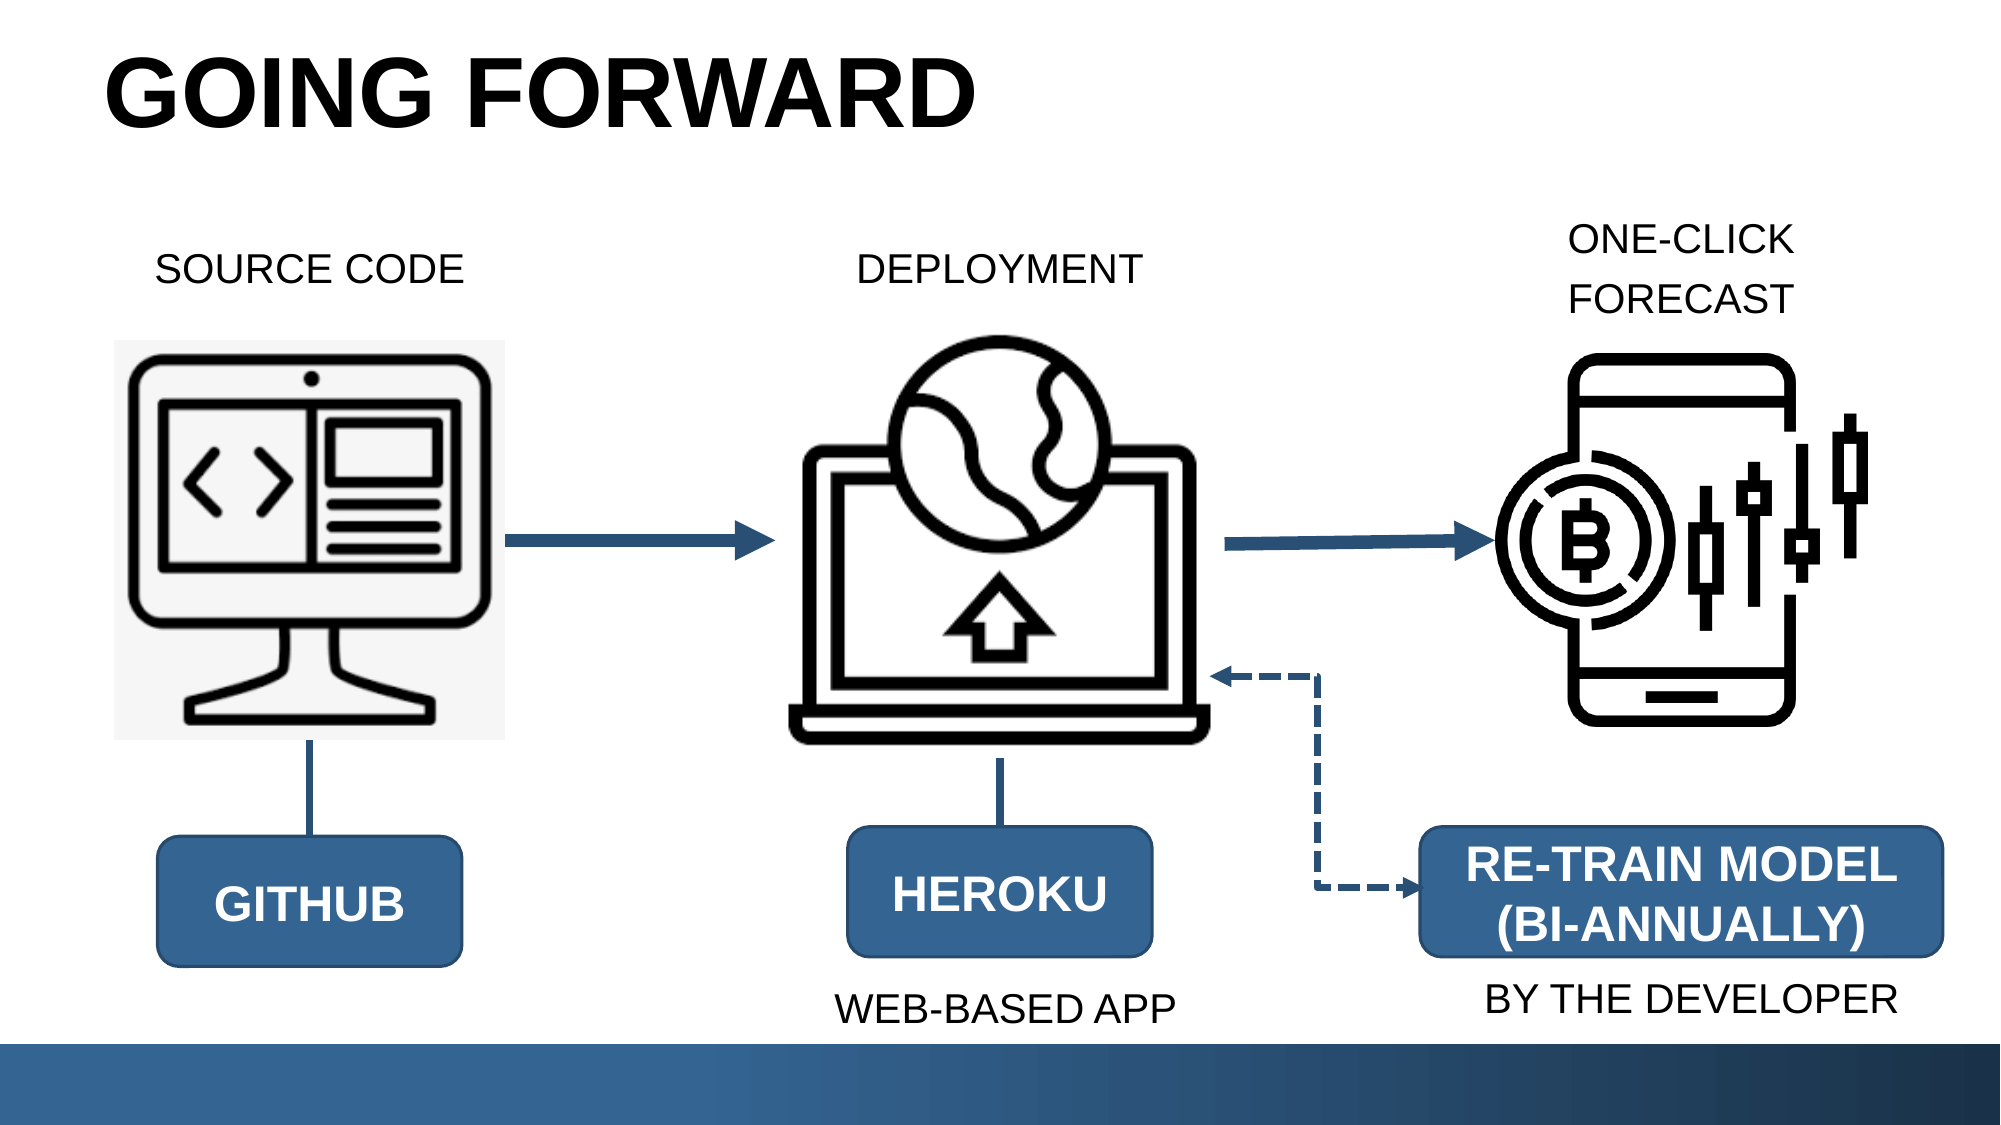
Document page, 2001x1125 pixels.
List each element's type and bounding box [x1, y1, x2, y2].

text_box [1209, 676, 1425, 888]
text_box [1224, 540, 1496, 545]
picture [0, 0, 2000, 1125]
